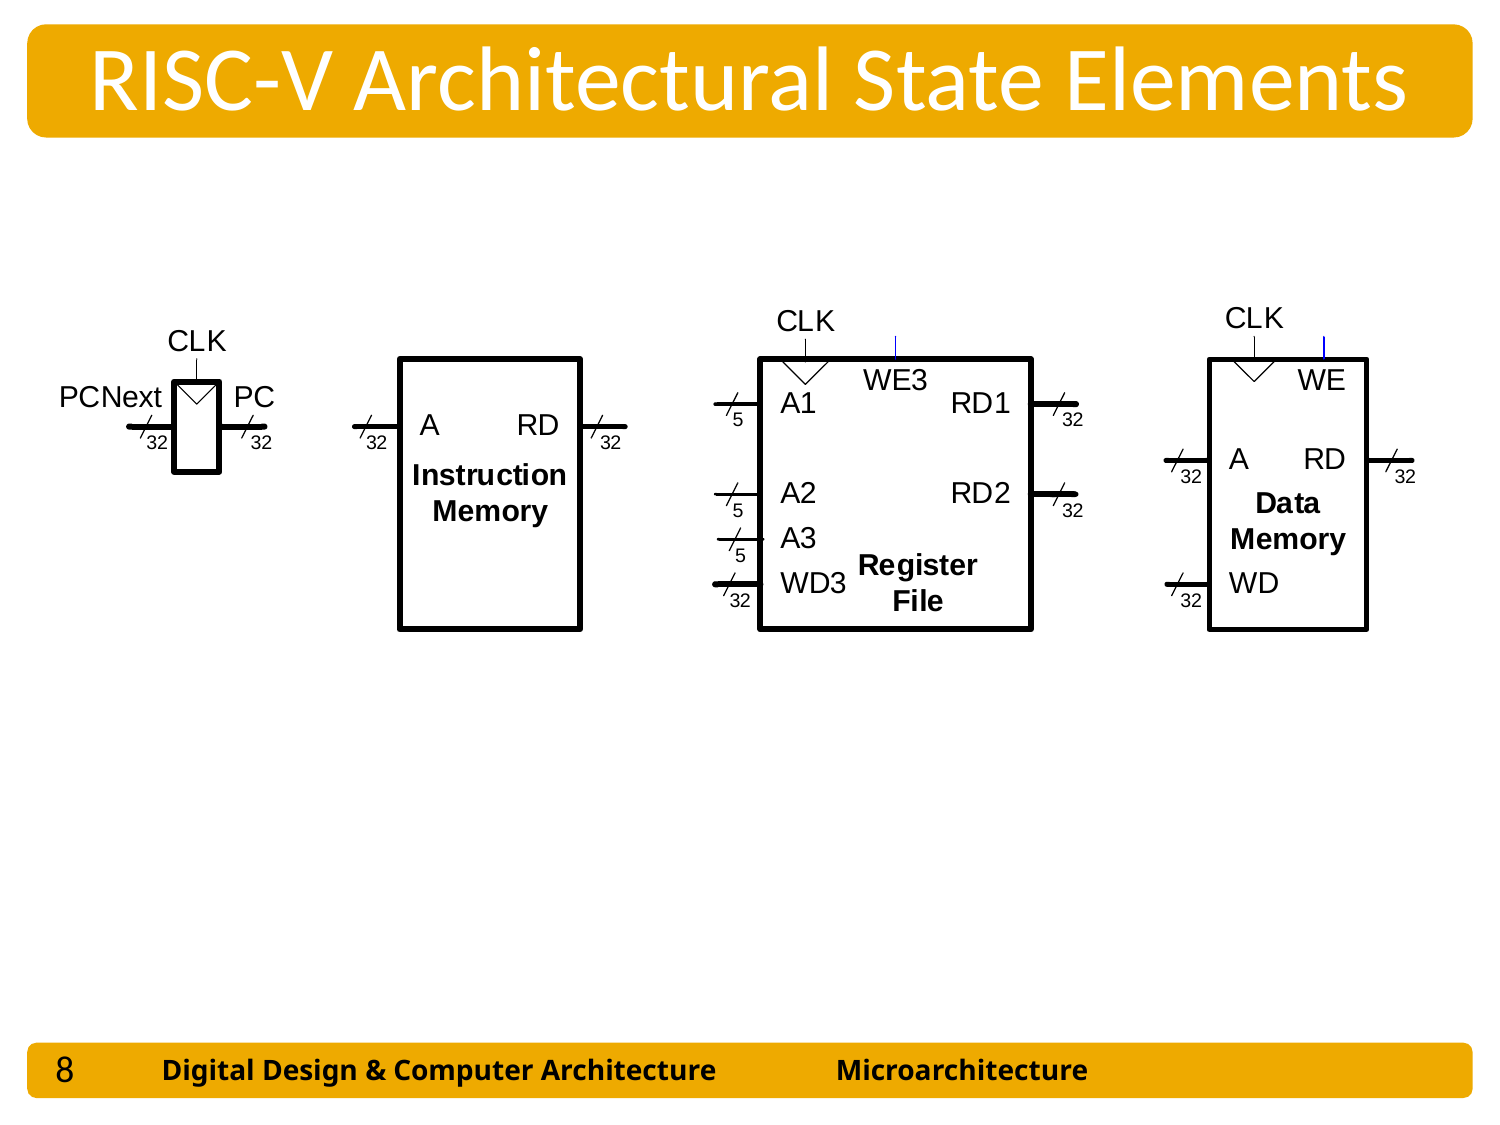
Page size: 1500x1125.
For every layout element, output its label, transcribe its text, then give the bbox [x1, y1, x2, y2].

text_box RISC-V Architectural State Elements [75, 11, 1450, 136]
slide_number 8 [40, 1037, 164, 1096]
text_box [37, 287, 1431, 638]
